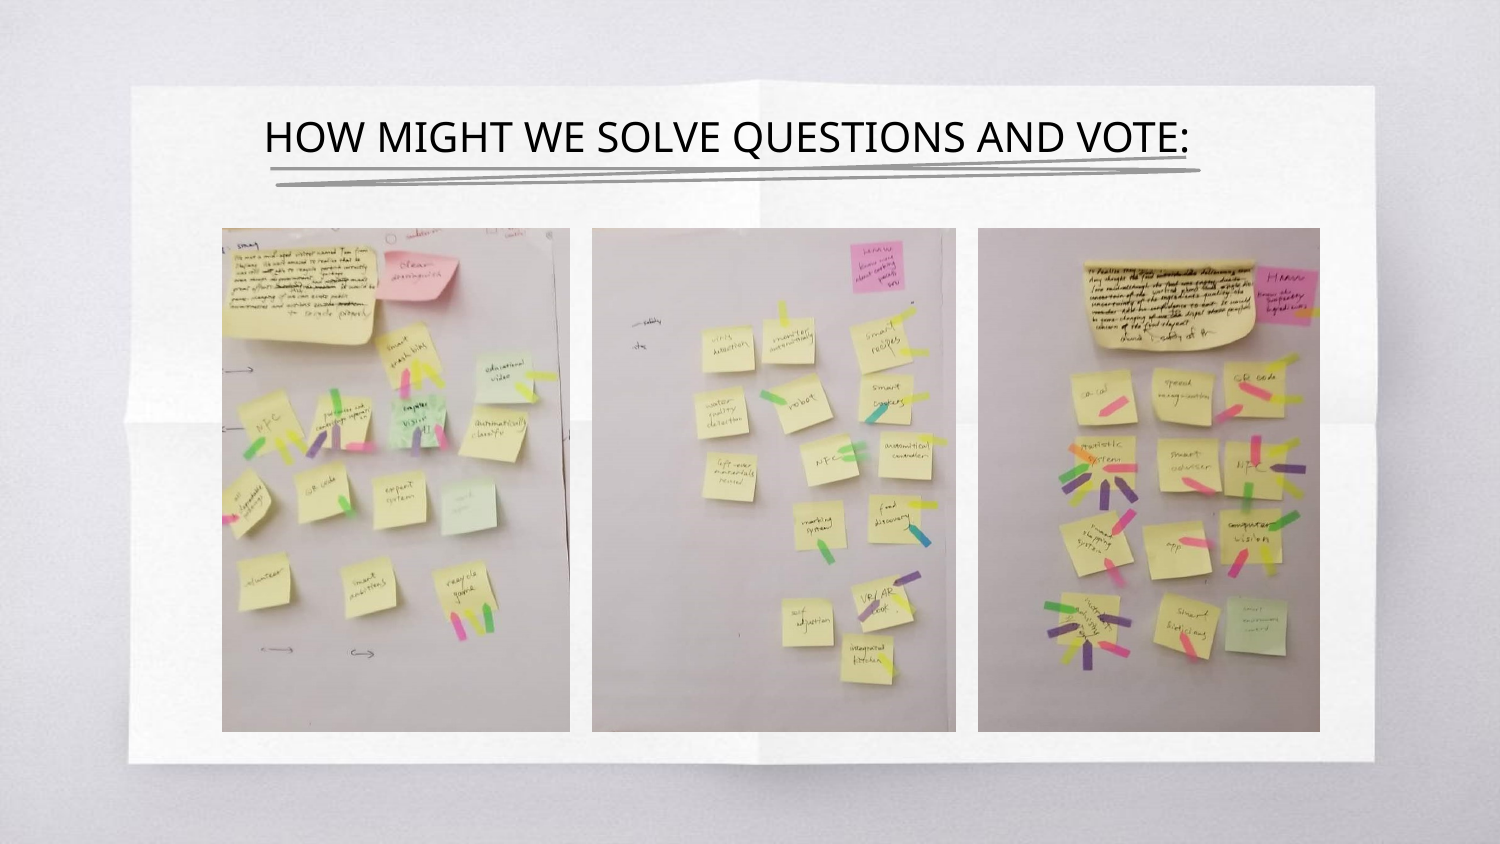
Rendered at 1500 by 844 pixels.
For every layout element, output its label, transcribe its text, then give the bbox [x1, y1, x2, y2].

picture [0, 0, 1500, 844]
text_box [270, 157, 1200, 186]
text_box HOW MIGHT WE SOLVE QUESTIONS AND VOTE: [248, 95, 1333, 208]
